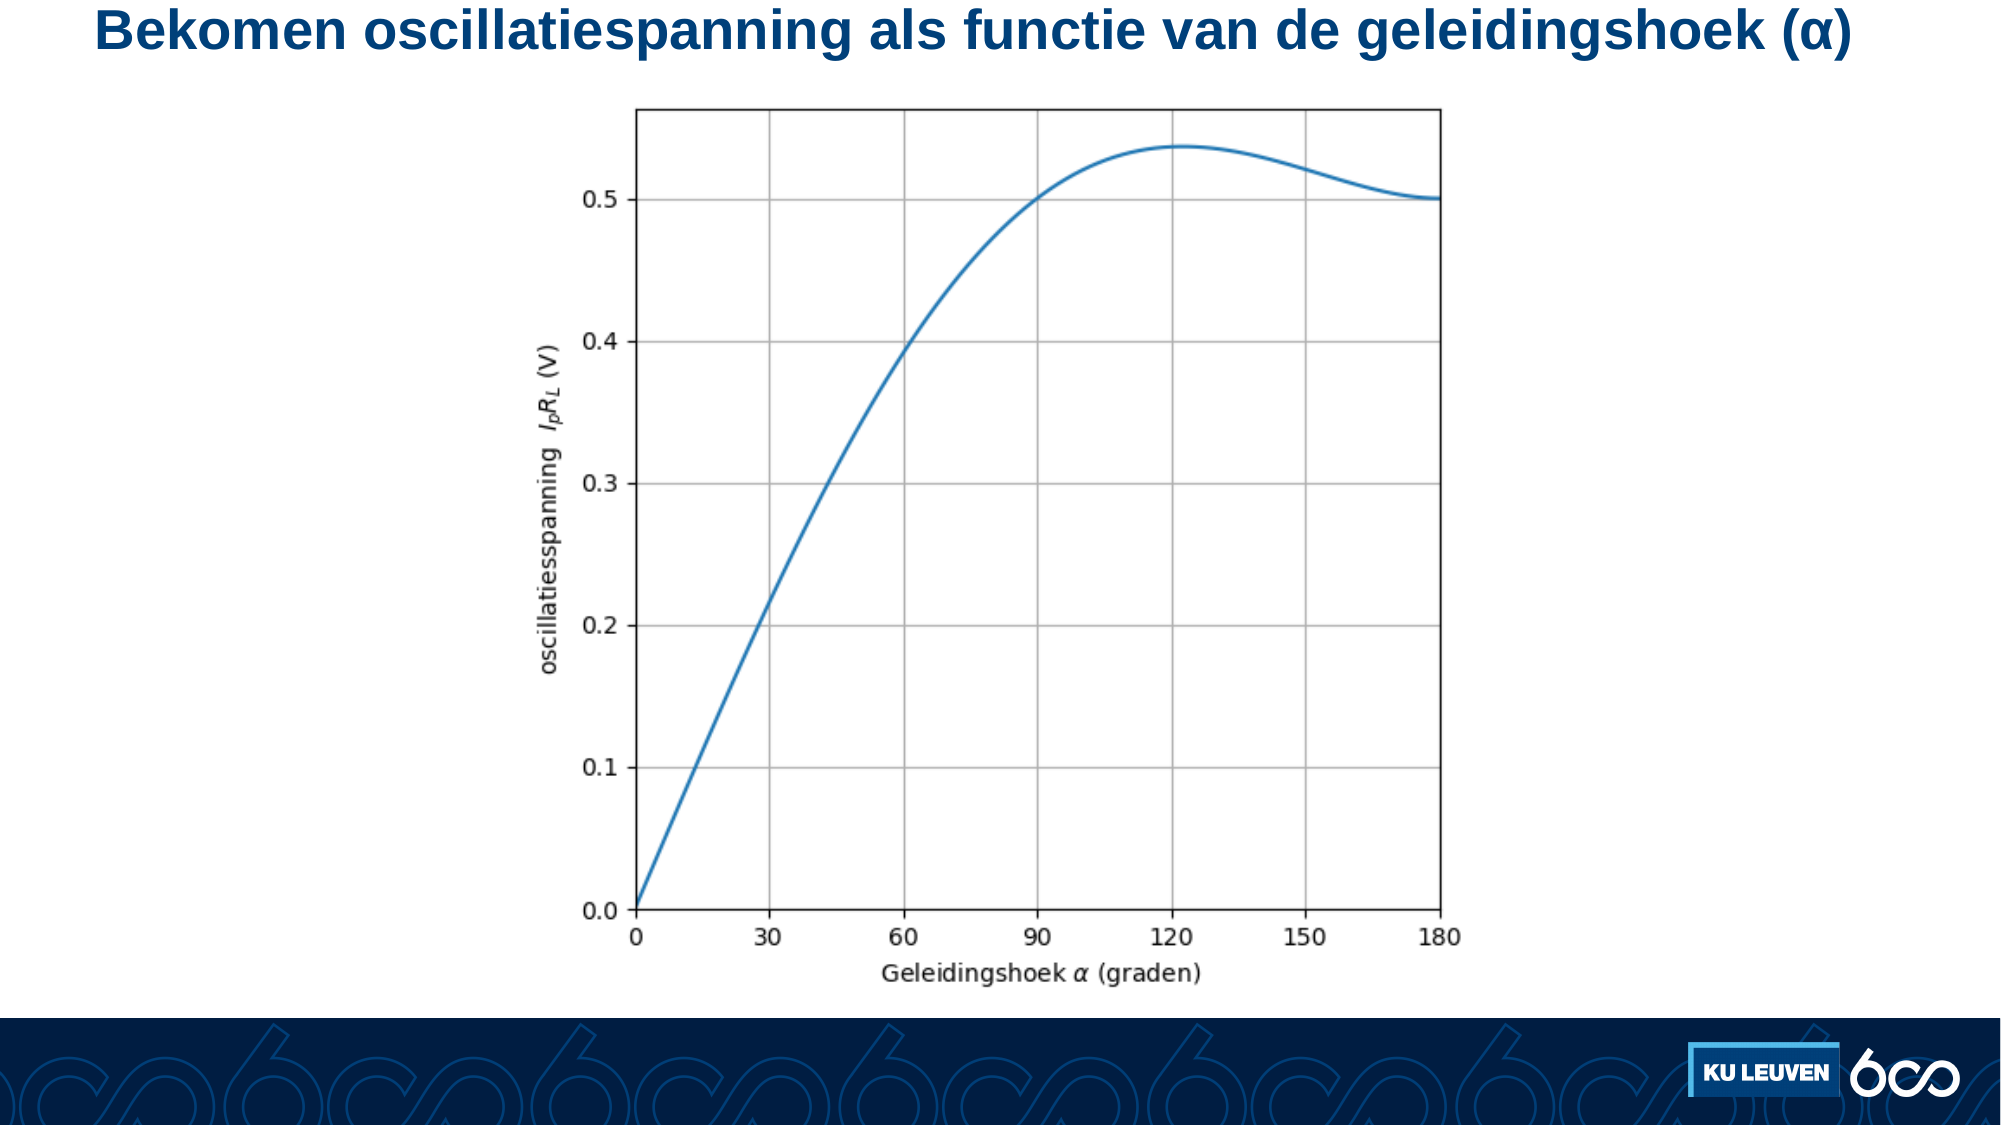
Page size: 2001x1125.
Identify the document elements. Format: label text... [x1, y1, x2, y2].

picture [0, 1018, 2001, 1125]
title Bekomen oscillatiespanning als functie van de geleidingshoek (α) [94, 0, 1906, 108]
picture [519, 92, 1480, 1008]
